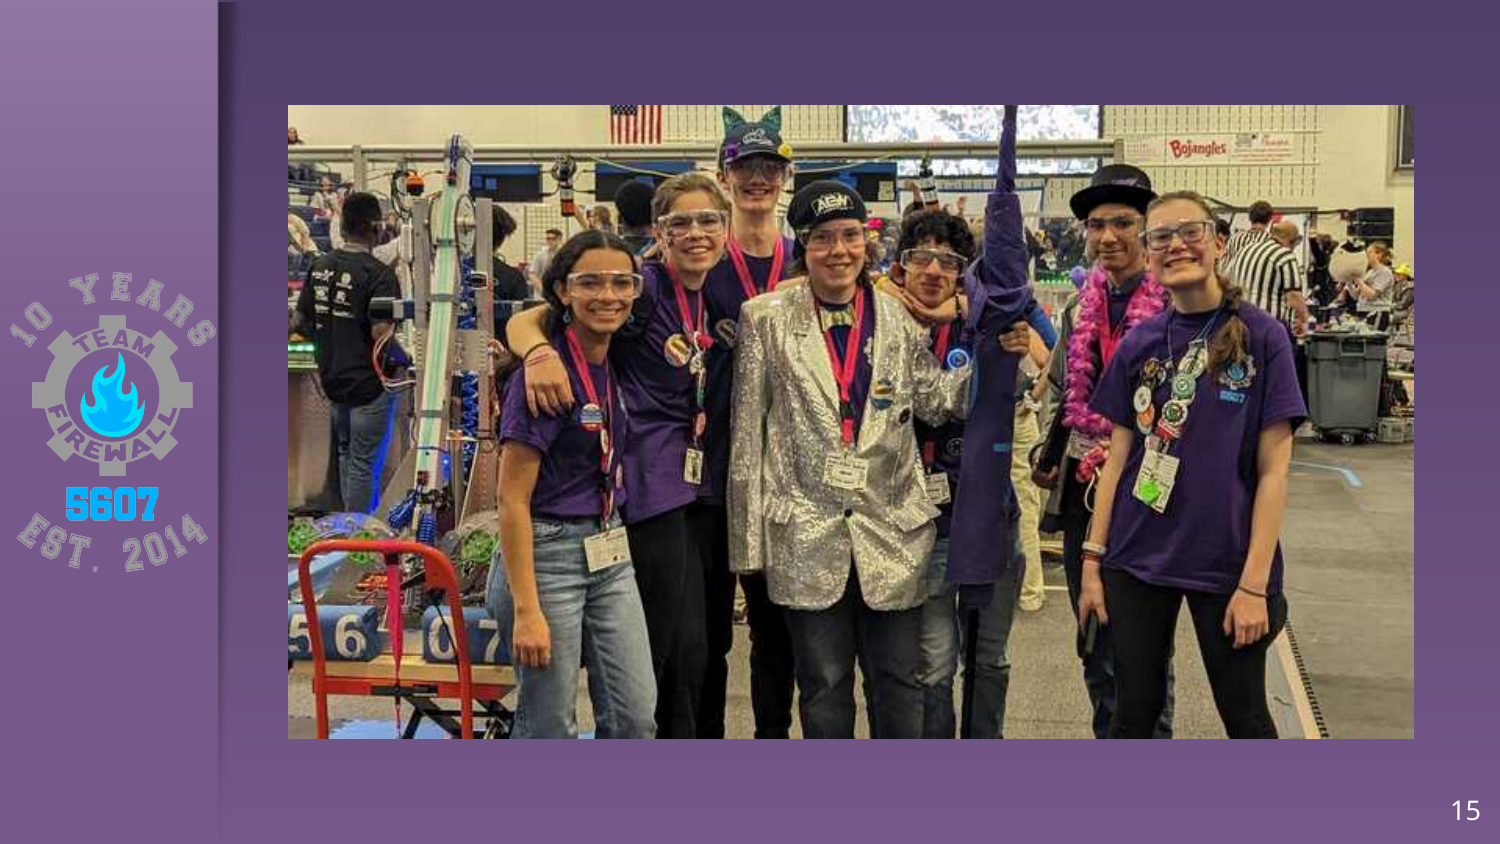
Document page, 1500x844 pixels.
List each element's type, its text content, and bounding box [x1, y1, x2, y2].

picture [9, 271, 216, 572]
slide_number ‹#› [1391, 779, 1482, 844]
picture [288, 105, 1415, 739]
